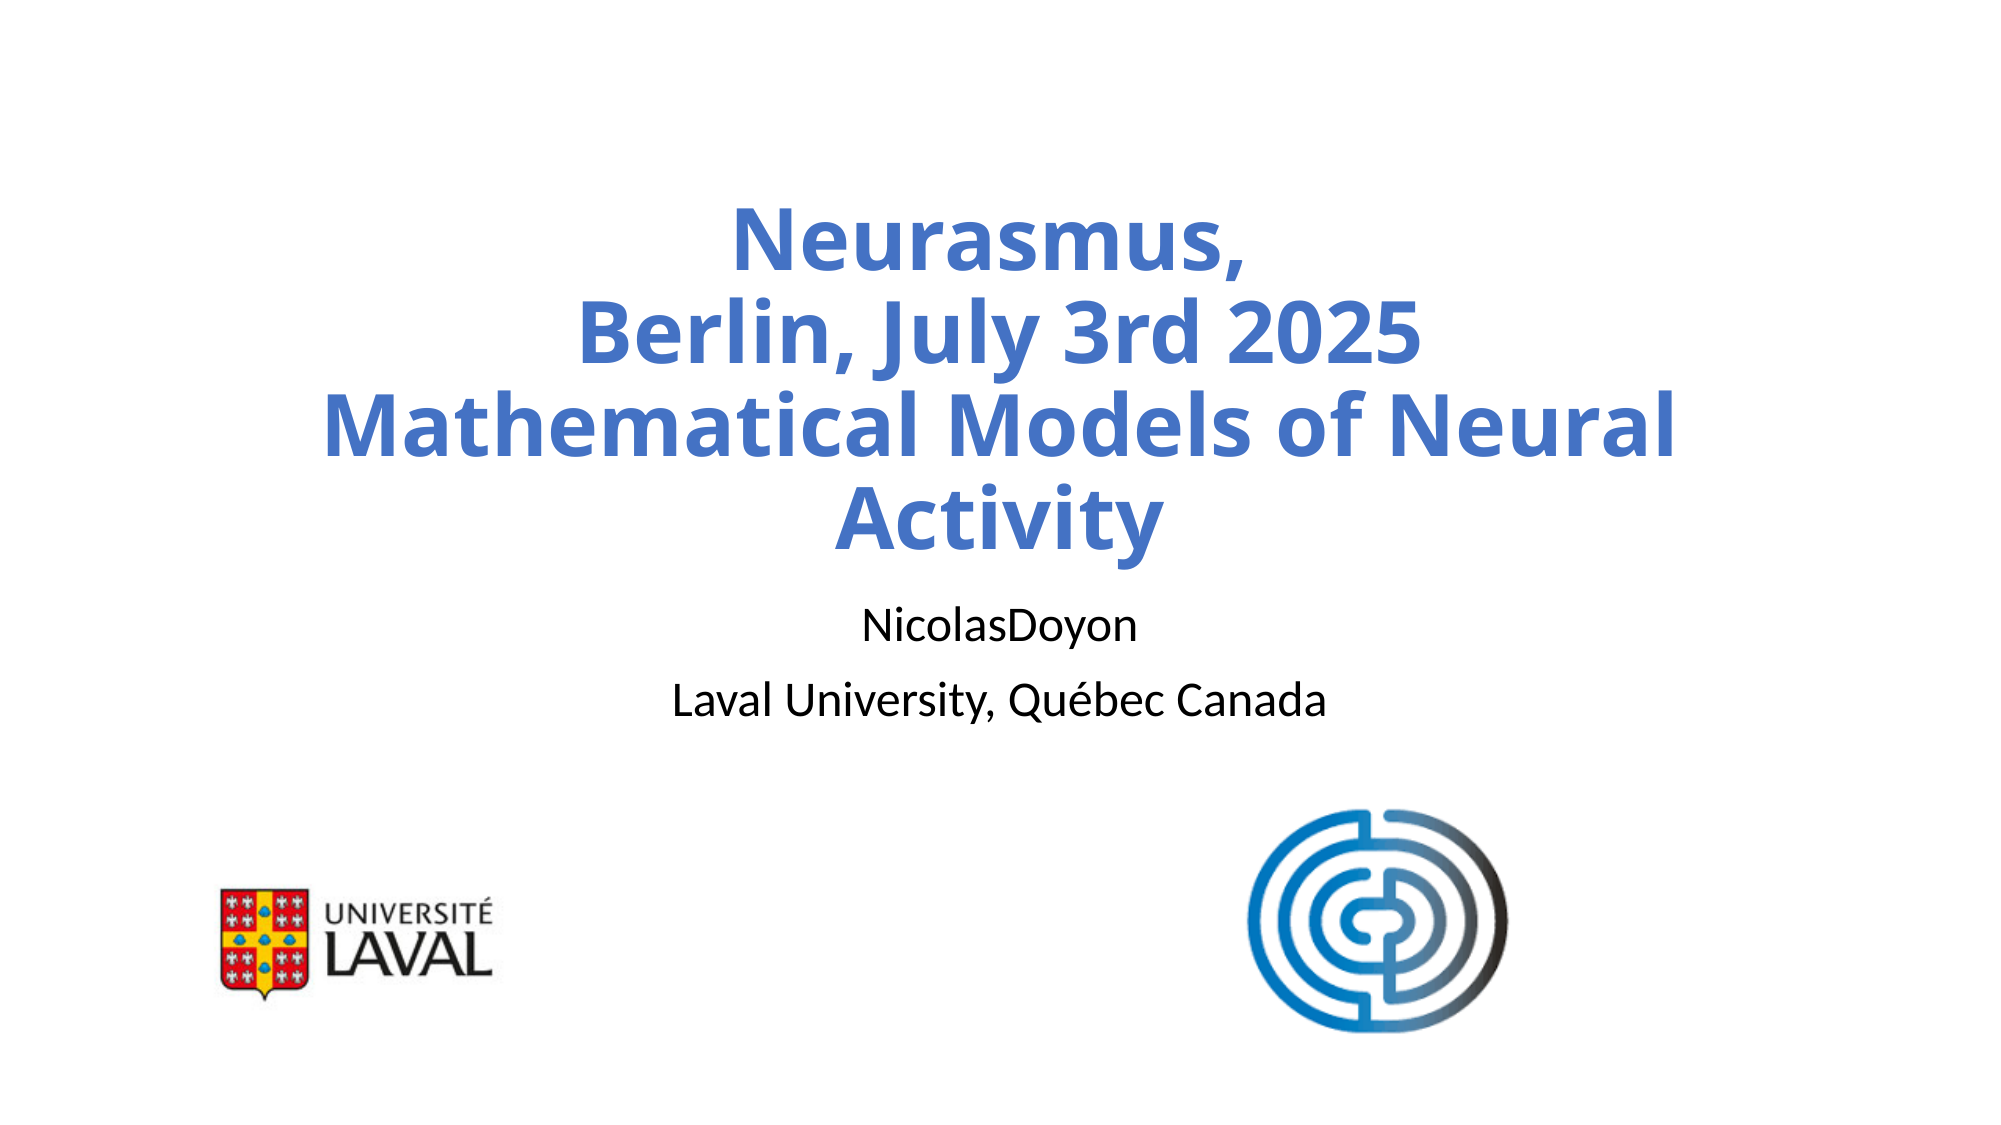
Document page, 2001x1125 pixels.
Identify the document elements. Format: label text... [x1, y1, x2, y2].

picture [202, 784, 516, 1098]
subtitle NicolasDoyon Laval University, Québec Canada [249, 590, 1750, 863]
title Neurasmus, Berlin, July 3rd 2025 Mathematical Models of Neural Activity [249, 184, 1750, 576]
picture [1202, 745, 1555, 1098]
